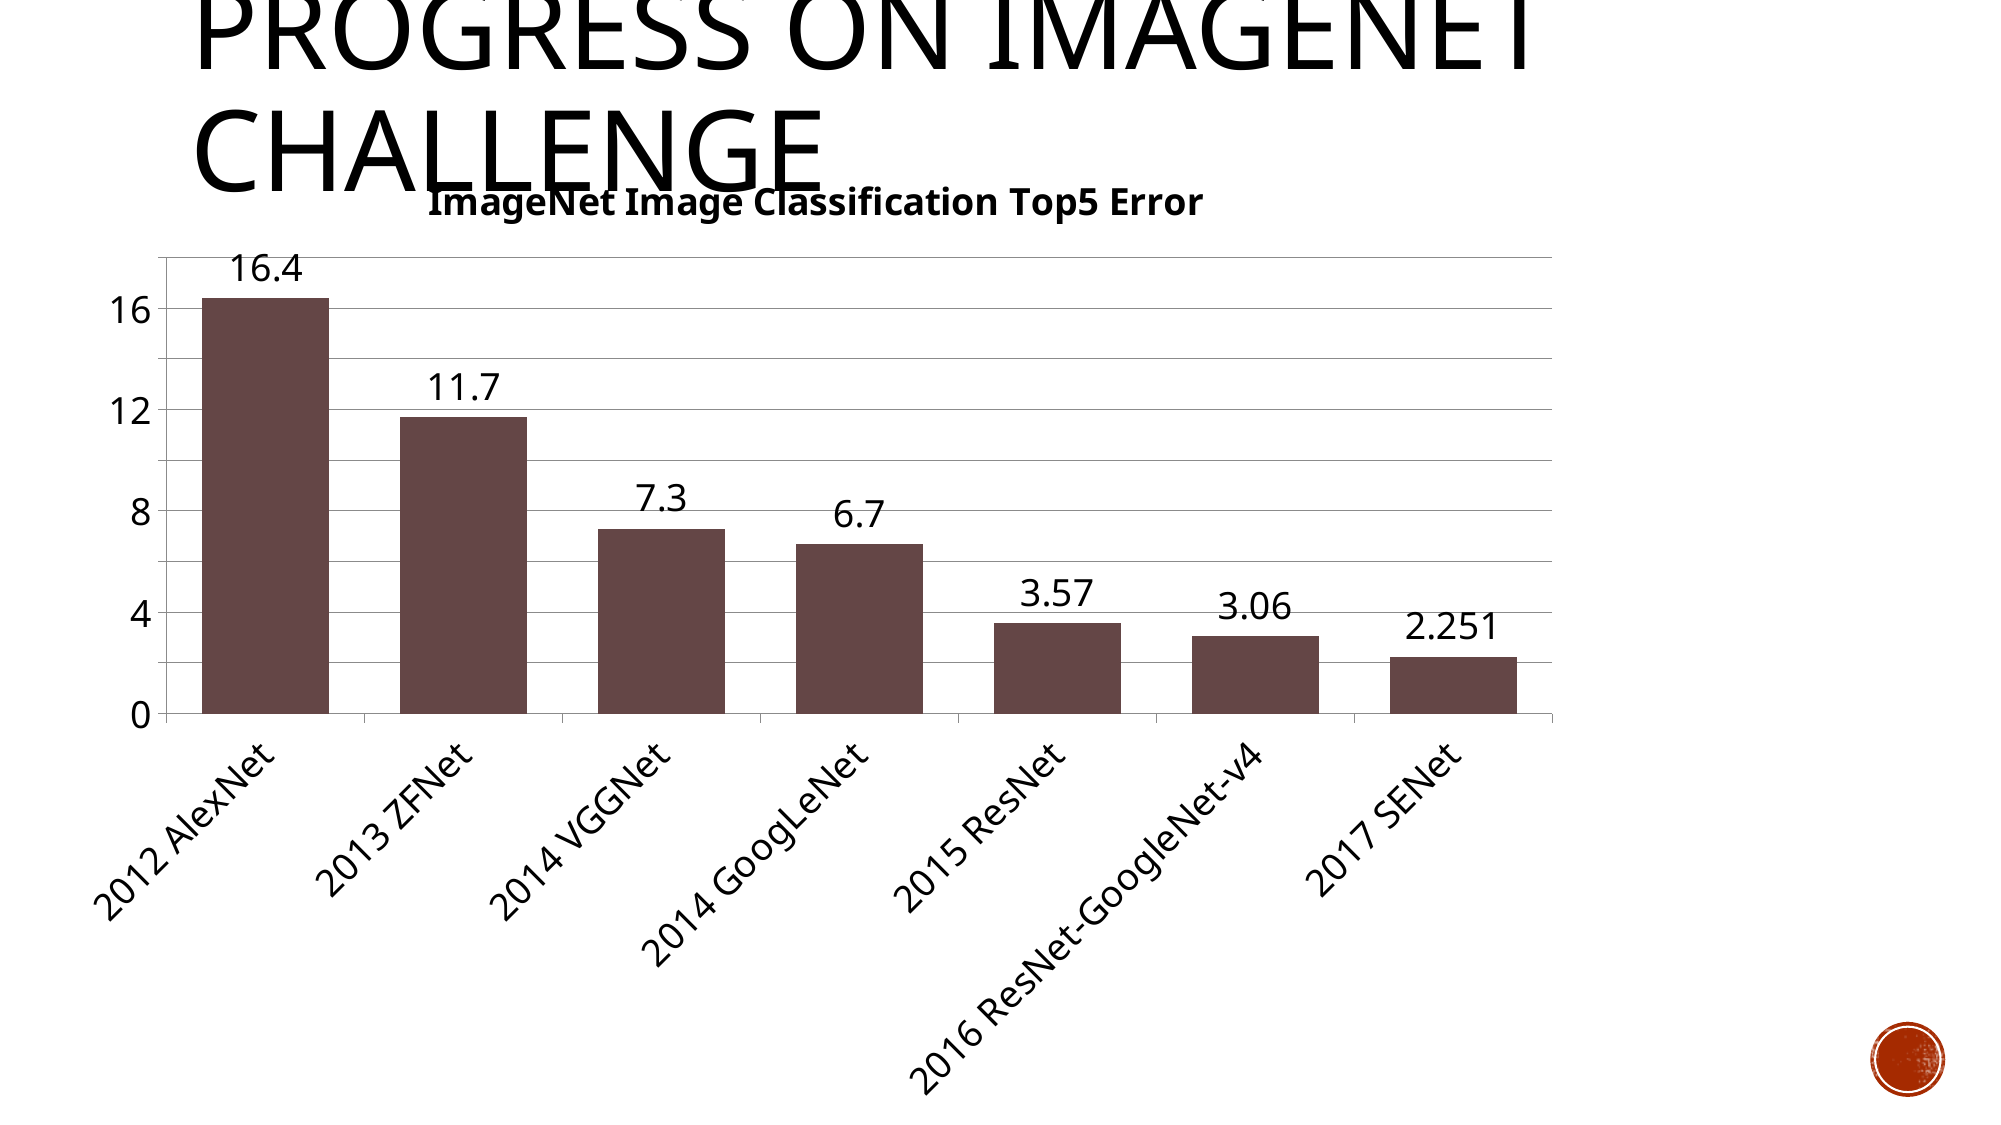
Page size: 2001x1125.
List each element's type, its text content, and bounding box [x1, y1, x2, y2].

chart [53, 139, 1581, 1123]
title Progress on ImageNet Challenge [175, 0, 1826, 226]
